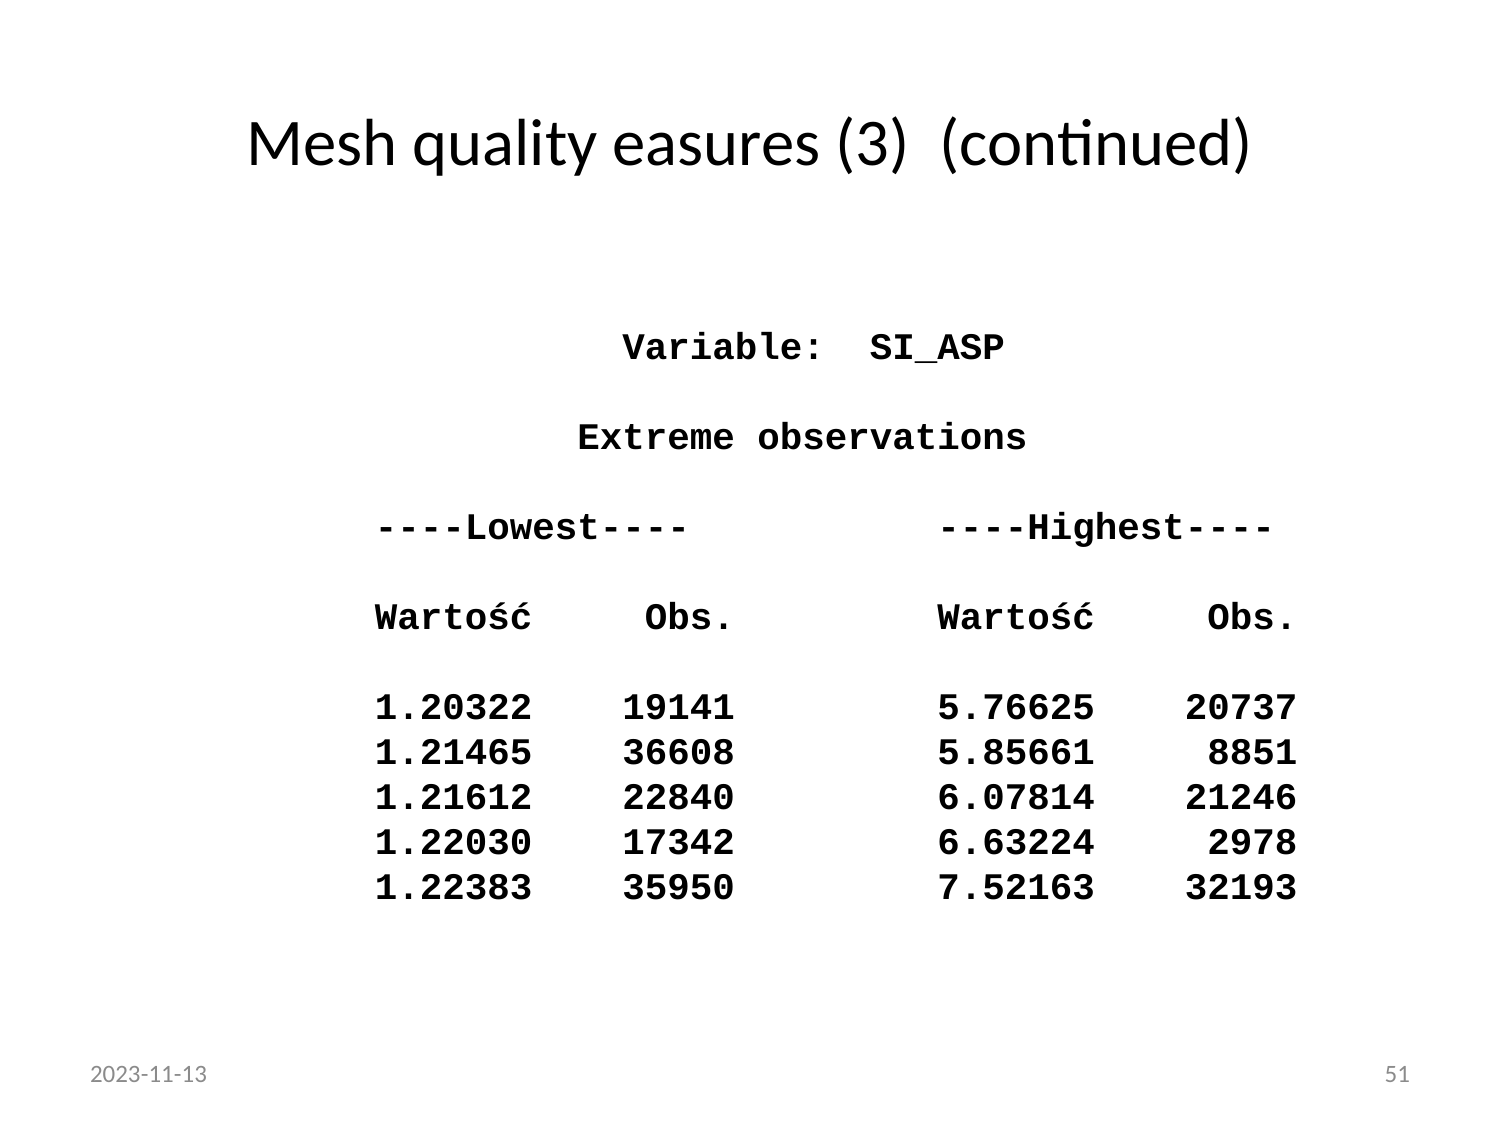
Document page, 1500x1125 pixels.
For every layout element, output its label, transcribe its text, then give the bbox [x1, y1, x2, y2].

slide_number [75, 1042, 425, 1103]
text_box Variable: SI_ASP Extreme observations ----Lowest---- ----Highest---- Wartość Obs. Wartość Obs. 1.20322 19141 5.76625 20737 1.21465 36608 5.85661 8851 1.21612 22840 6.07814 21246 1.22030 17342 6.63224 2978 1.22383 35950 7.52163 32193 [0, 314, 1317, 915]
slide_number 51 [1074, 1042, 1425, 1103]
title Mesh quality easures (3) (continued) [74, 44, 1426, 233]
